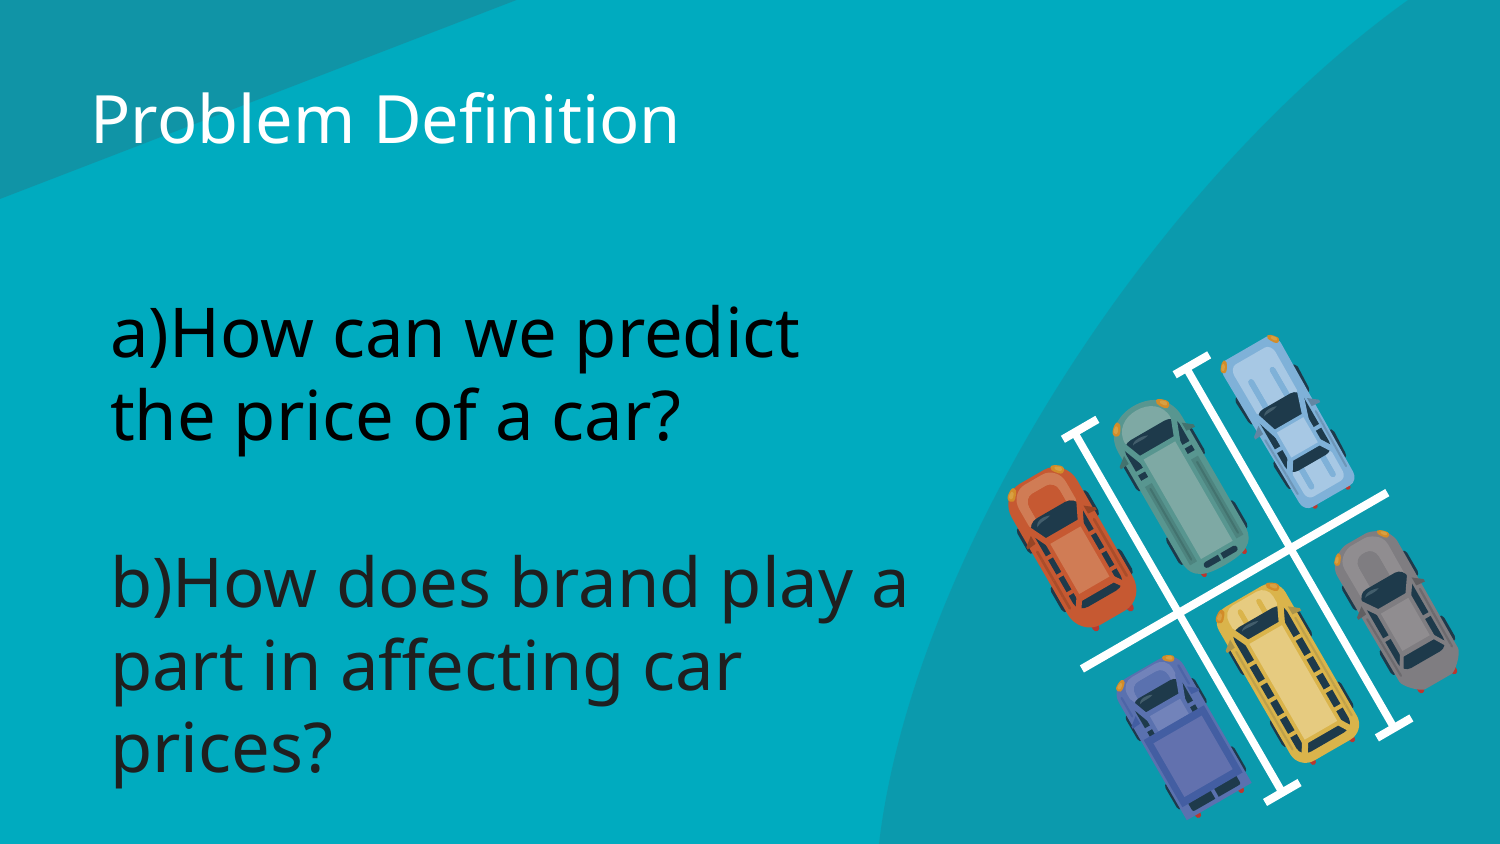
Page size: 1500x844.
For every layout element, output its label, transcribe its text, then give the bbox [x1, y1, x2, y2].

text_box a)How can we predict the price of a car? [94, 274, 920, 513]
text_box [984, 303, 1486, 844]
text_box b)How does brand play a part in affecting car prices? [94, 523, 964, 844]
text_box Problem Definition [75, 61, 1115, 172]
